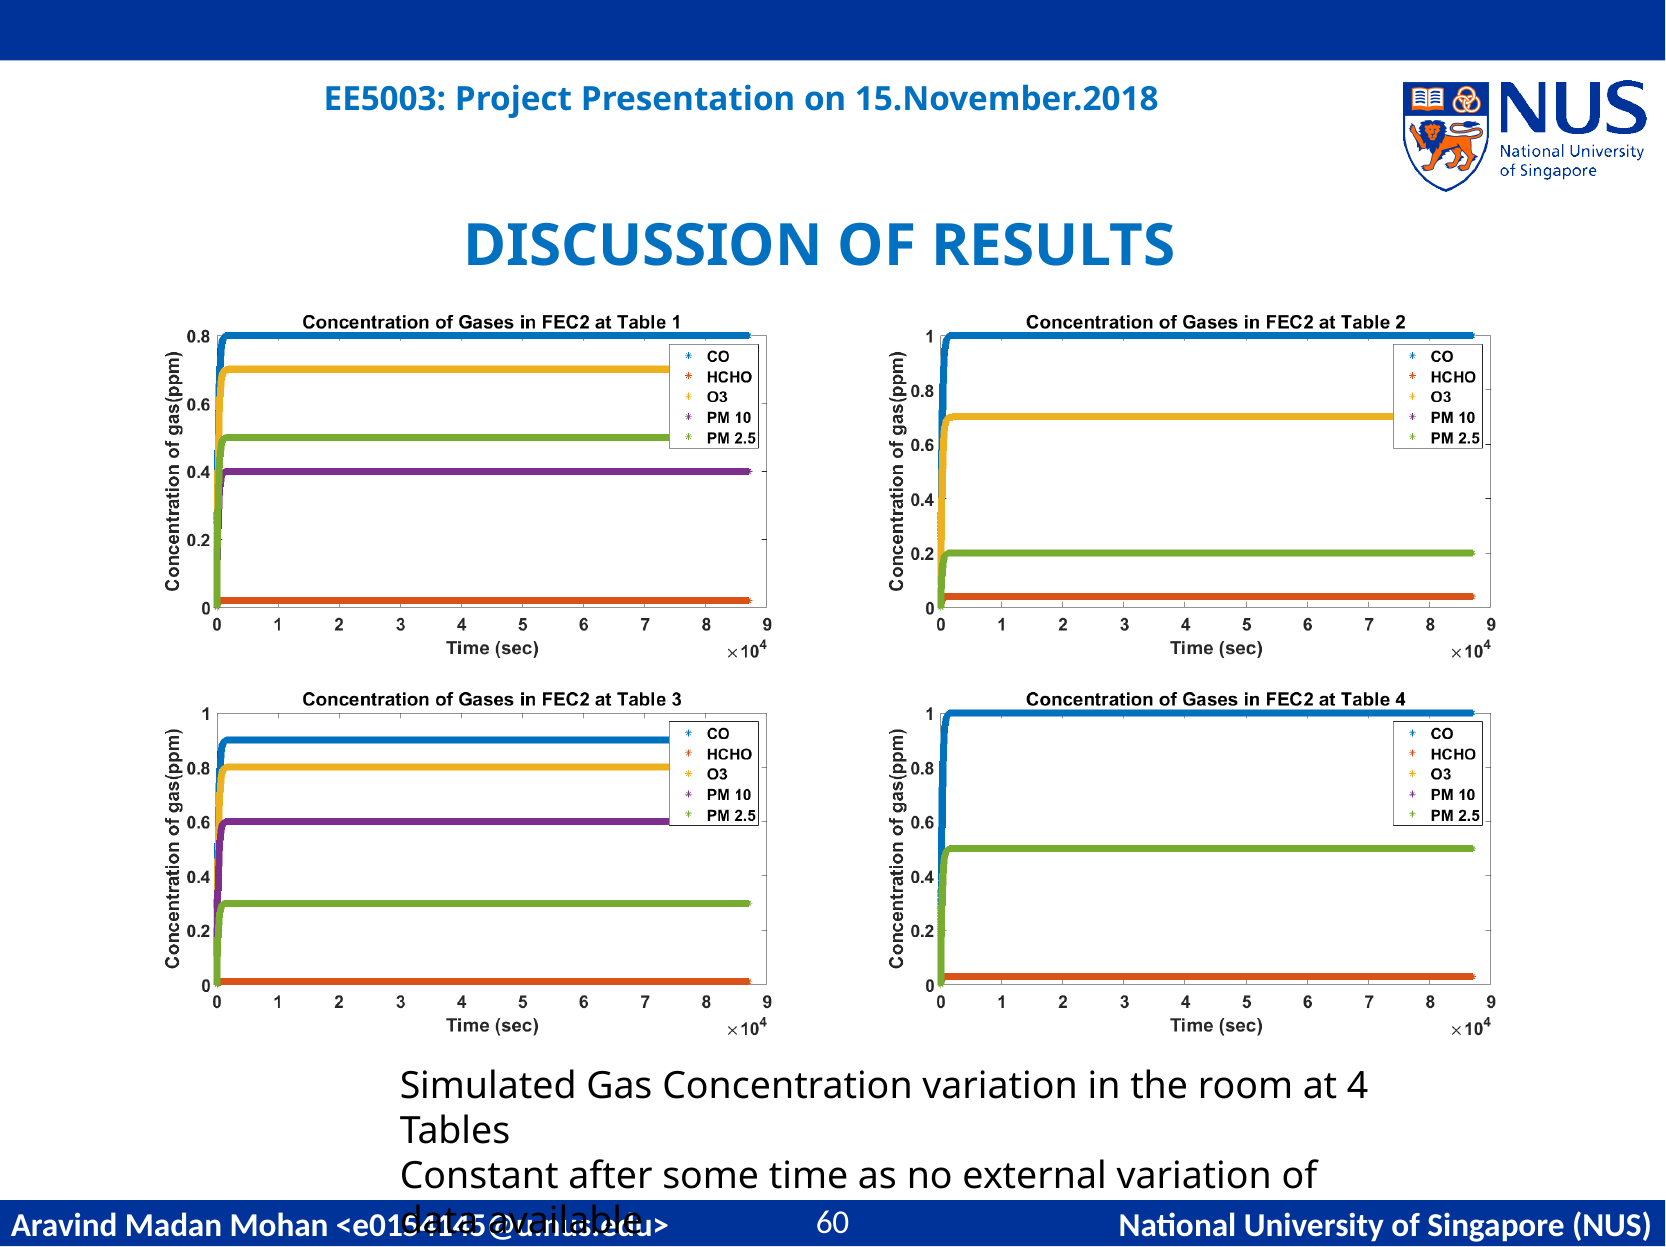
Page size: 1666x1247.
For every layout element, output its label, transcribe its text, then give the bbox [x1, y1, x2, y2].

picture [155, 303, 1510, 1037]
picture [1393, 70, 1658, 200]
text_box Discussion of Results [66, 191, 1573, 293]
footer [769, 1238, 896, 1247]
text_box 60 [727, 1202, 938, 1238]
text_box Simulated Gas Concentration variation in the room at 4 Tables Constant after some time as no external variation of data available [307, 1052, 1396, 1123]
